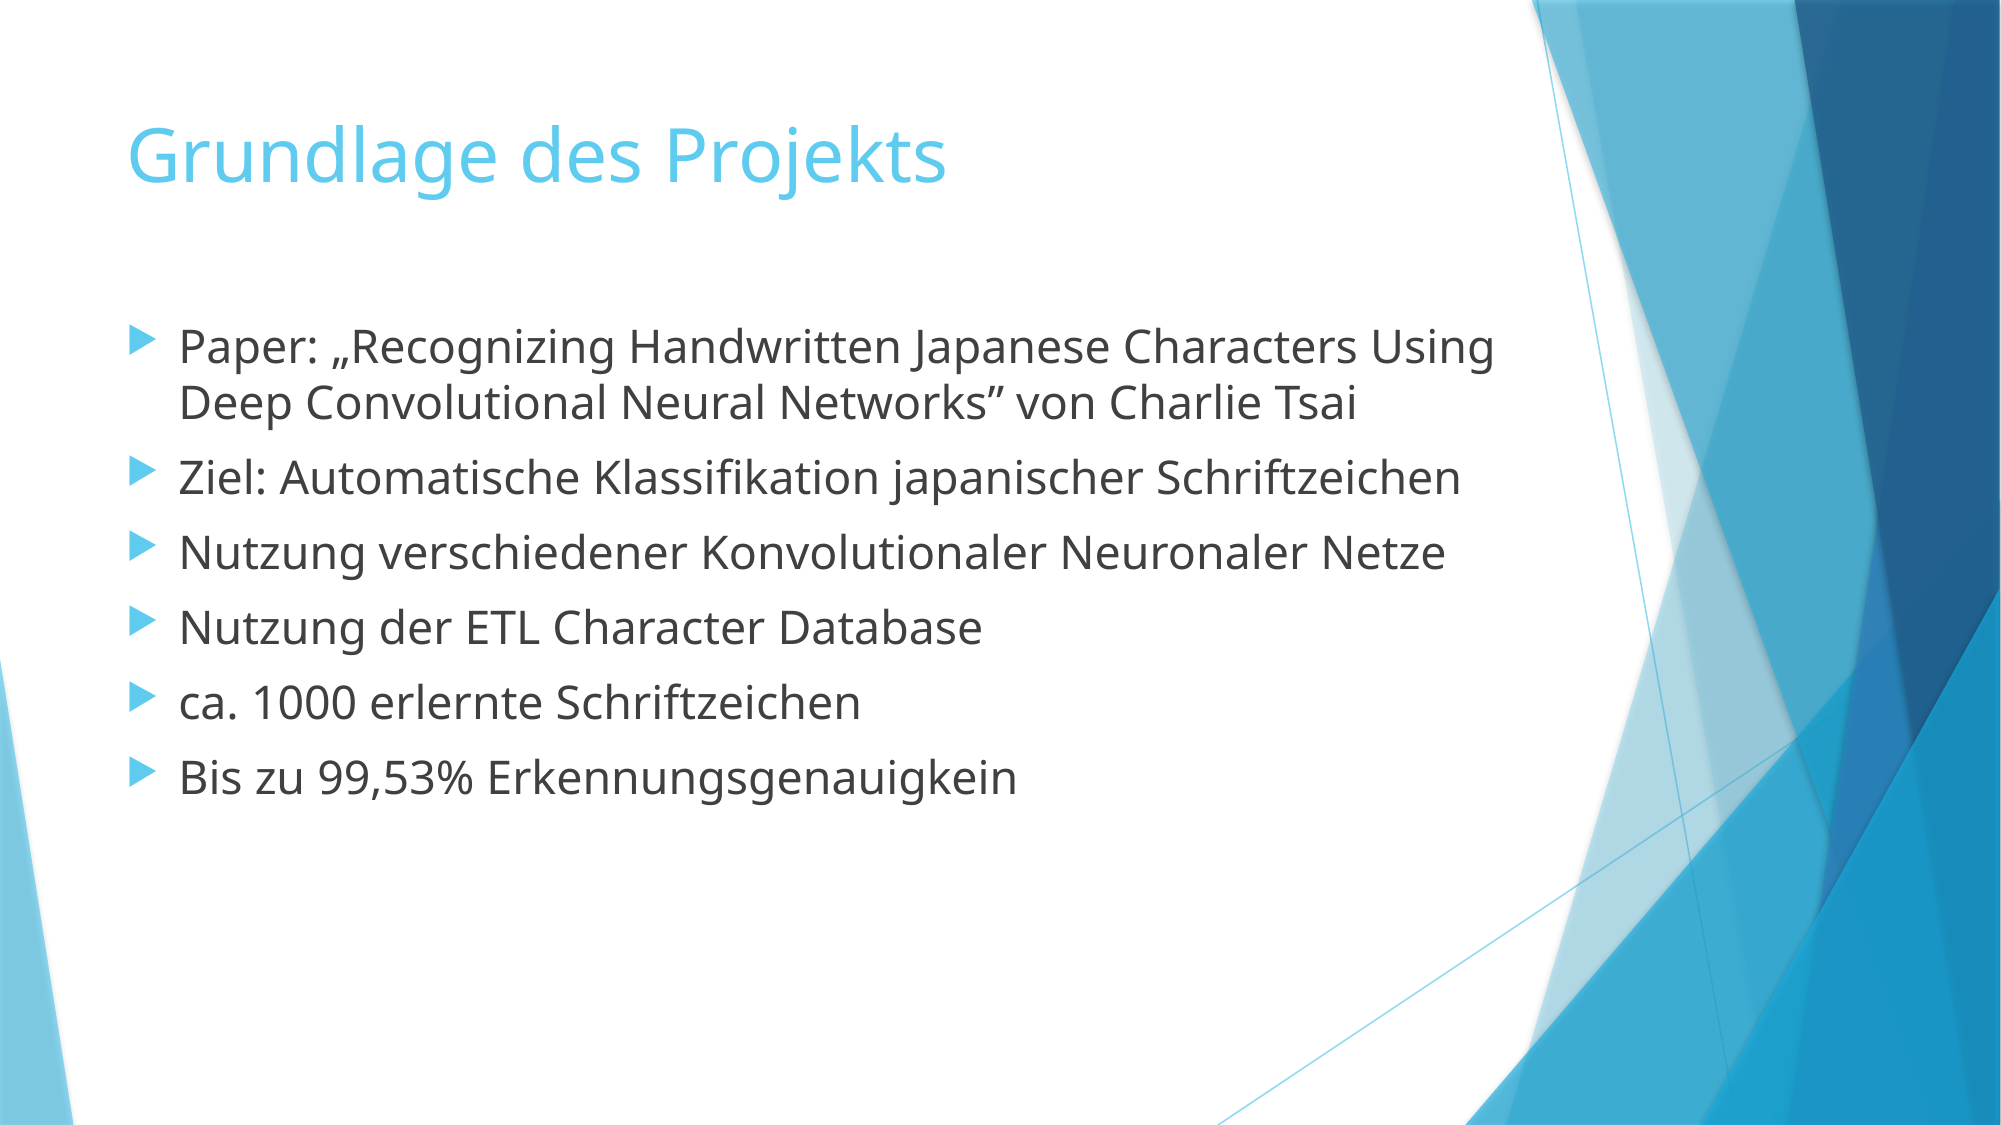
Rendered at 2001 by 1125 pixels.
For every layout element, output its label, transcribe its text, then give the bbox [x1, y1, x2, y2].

list Paper: „Recognizing Handwritten Japanese Characters Using Deep Convolutional Neural Networks” von Charlie Tsai Ziel: Automatische Klassifikation japanischer Schriftzeichen Nutzung verschiedener Konvolutionaler Neuronaler Netze Nutzung der ETL Character Database ca. 1000 erlernte Schriftzeichen Bis zu 99,53% Erkennungsgenauigkein [111, 309, 1522, 947]
title Grundlage des Projekts [111, 99, 1522, 309]
